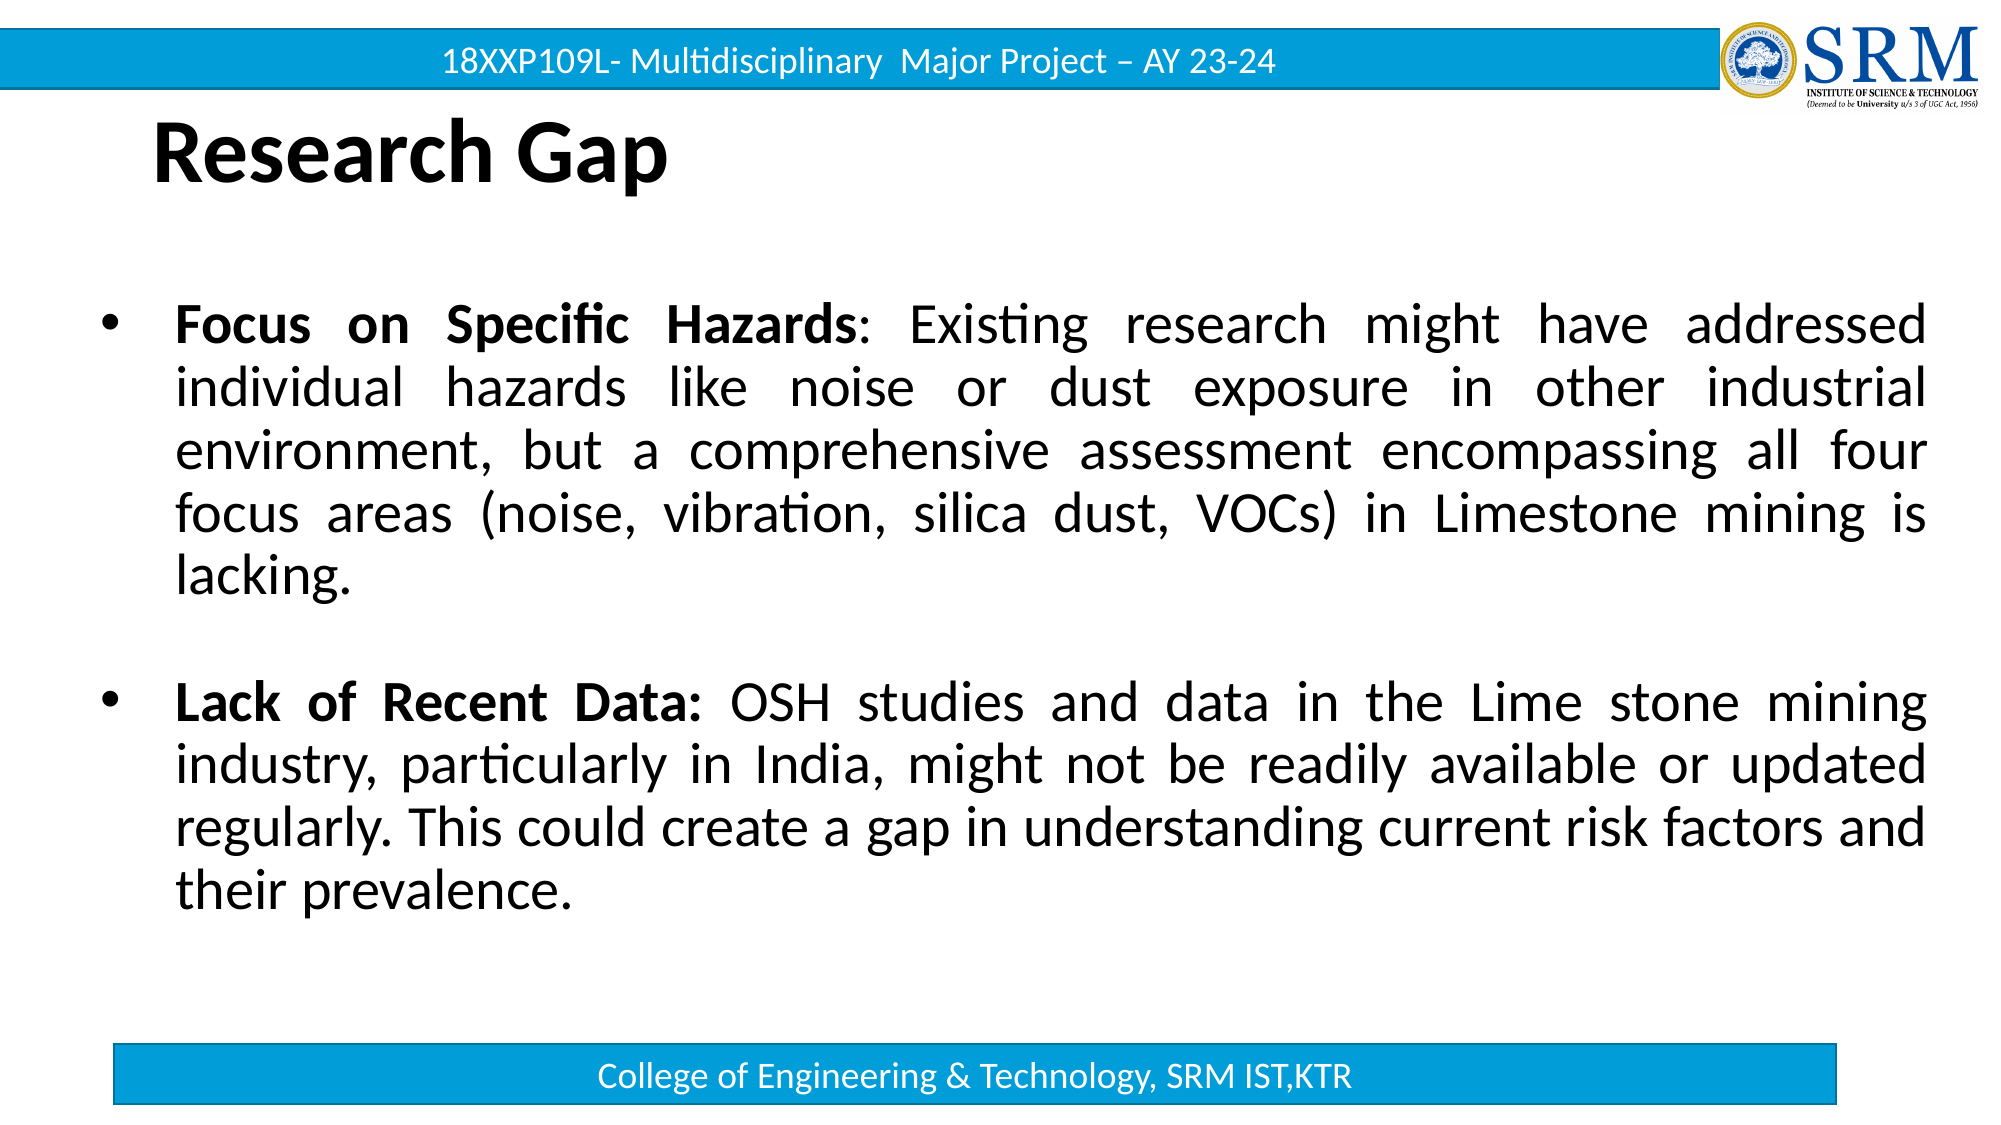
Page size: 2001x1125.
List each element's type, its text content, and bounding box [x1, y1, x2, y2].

picture [1719, 16, 1984, 114]
list Focus on Specific Hazards: Existing research might have addressed individual hazards like noise or dust exposure in other industrial environment, but a comprehensive assessment encompassing all four focus areas (noise, vibration, silica dust, VOCs) in Limestone mining is lacking. Lack of Recent Data: OSH studies and data in the Lime stone mining industry, particularly in India, might not be readily available or updated regularly. This could create a gap in understanding current risk factors and their prevalence. [56, 285, 1944, 1000]
title Research Gap [137, 43, 1863, 262]
